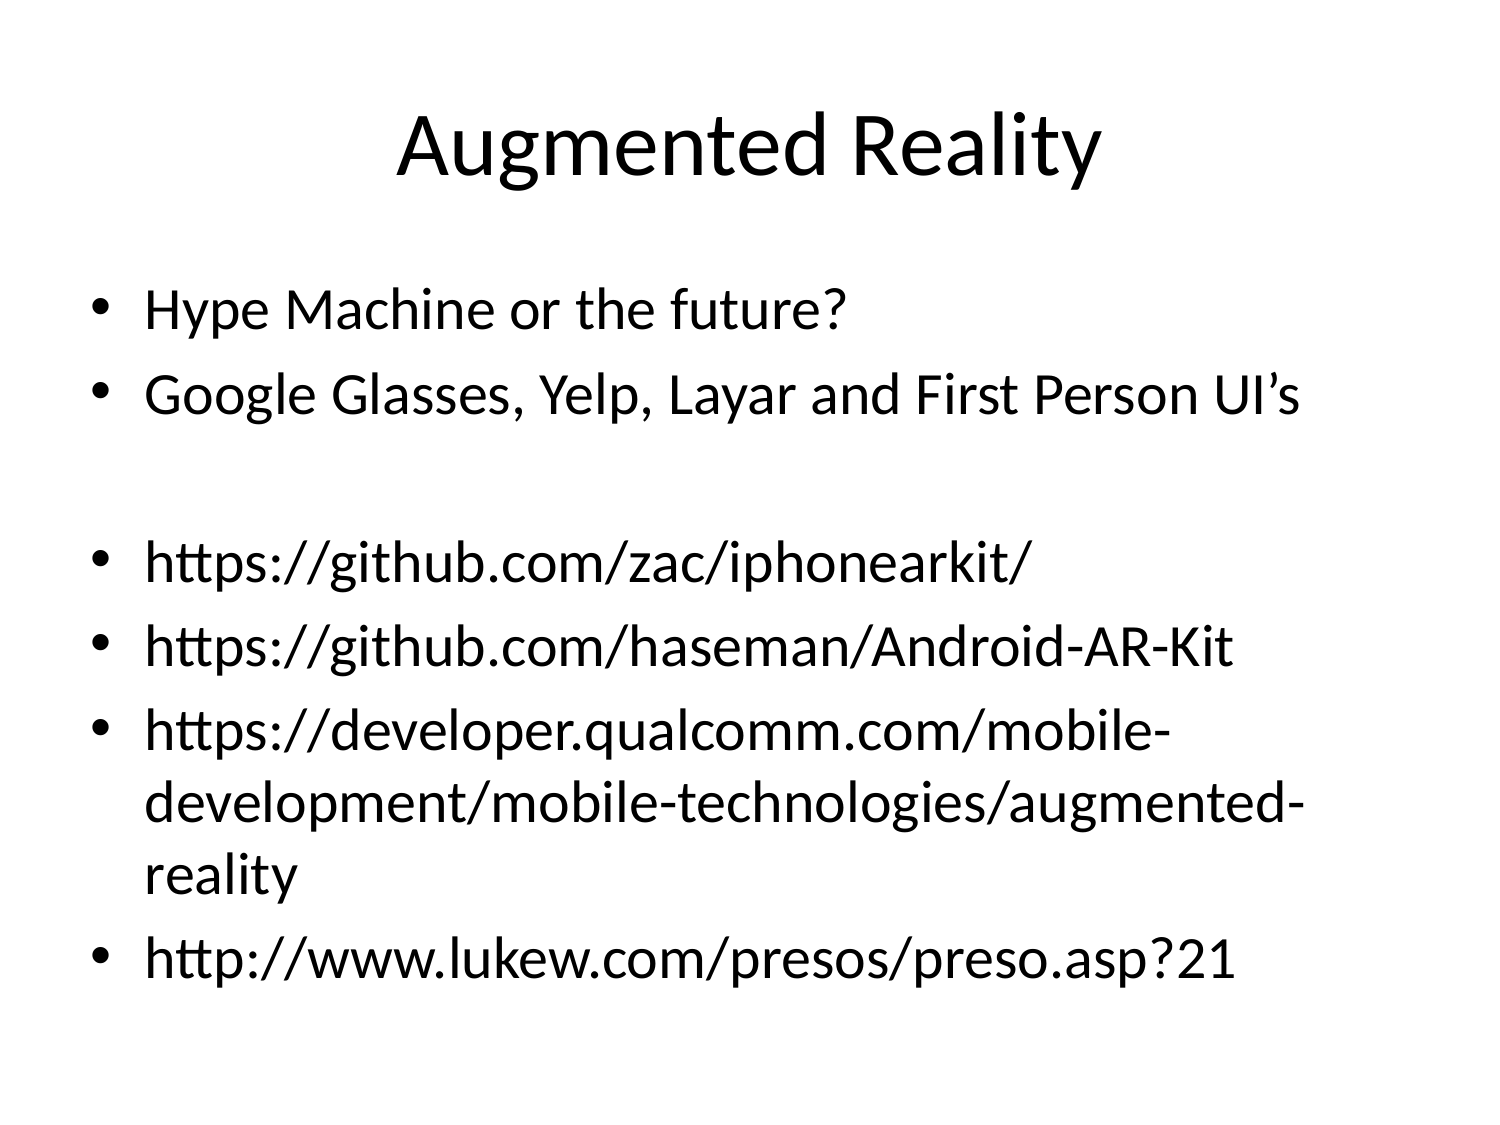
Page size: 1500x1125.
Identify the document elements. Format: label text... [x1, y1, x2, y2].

list Hype Machine or the future? Google Glasses, Yelp, Layar and First Person UI’s https://github.com/zac/iphonearkit/ https://github.com/haseman/Android-AR-Kit https://developer.qualcomm.com/mobile-development/mobile-technologies/augmented-reality http://www.lukew.com/presos/preso.asp?21 [75, 262, 1425, 1005]
title Augmented Reality [75, 45, 1425, 233]
